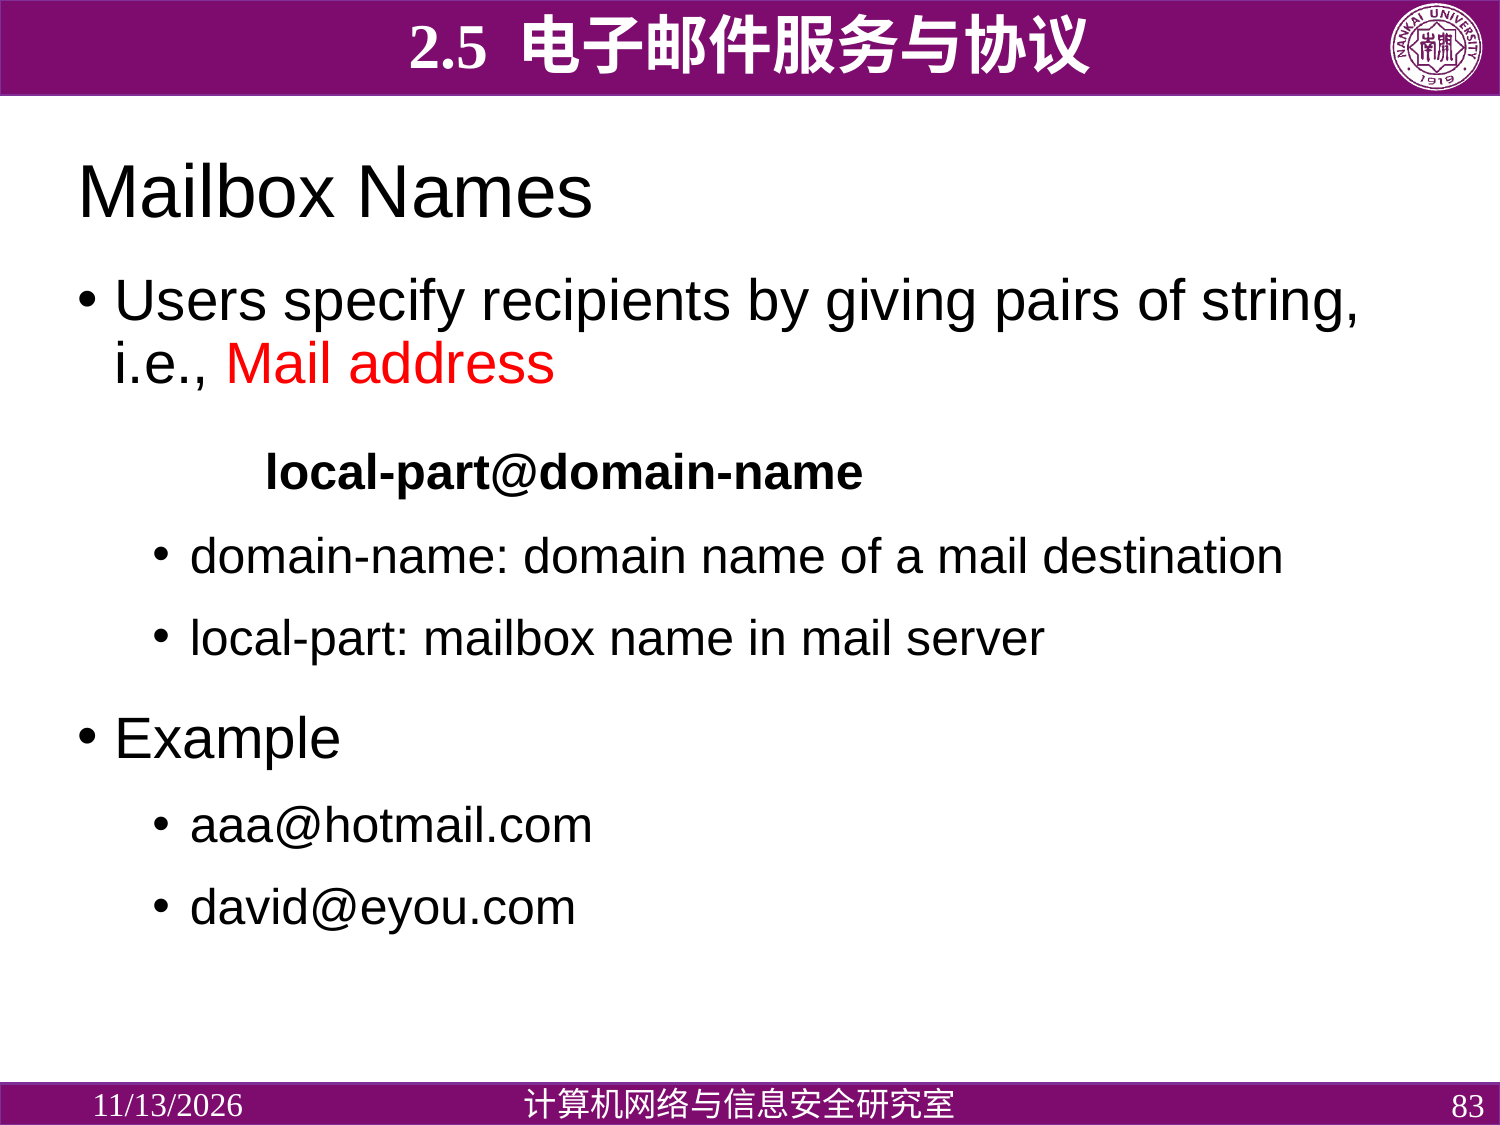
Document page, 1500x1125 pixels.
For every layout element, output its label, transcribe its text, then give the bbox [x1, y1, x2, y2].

text_box 2.5 电子邮件服务与协议 [108, 5, 1391, 90]
list Users specify recipients by giving pairs of string, i.e., Mail address local-part@domain-name domain-name: domain name of a mail destination local-part: mailbox name in mail server Example aaa@hotmail.com david@eyou.com [62, 262, 1429, 1000]
title Mailbox Names [62, 99, 1459, 288]
picture [1391, 4, 1482, 90]
